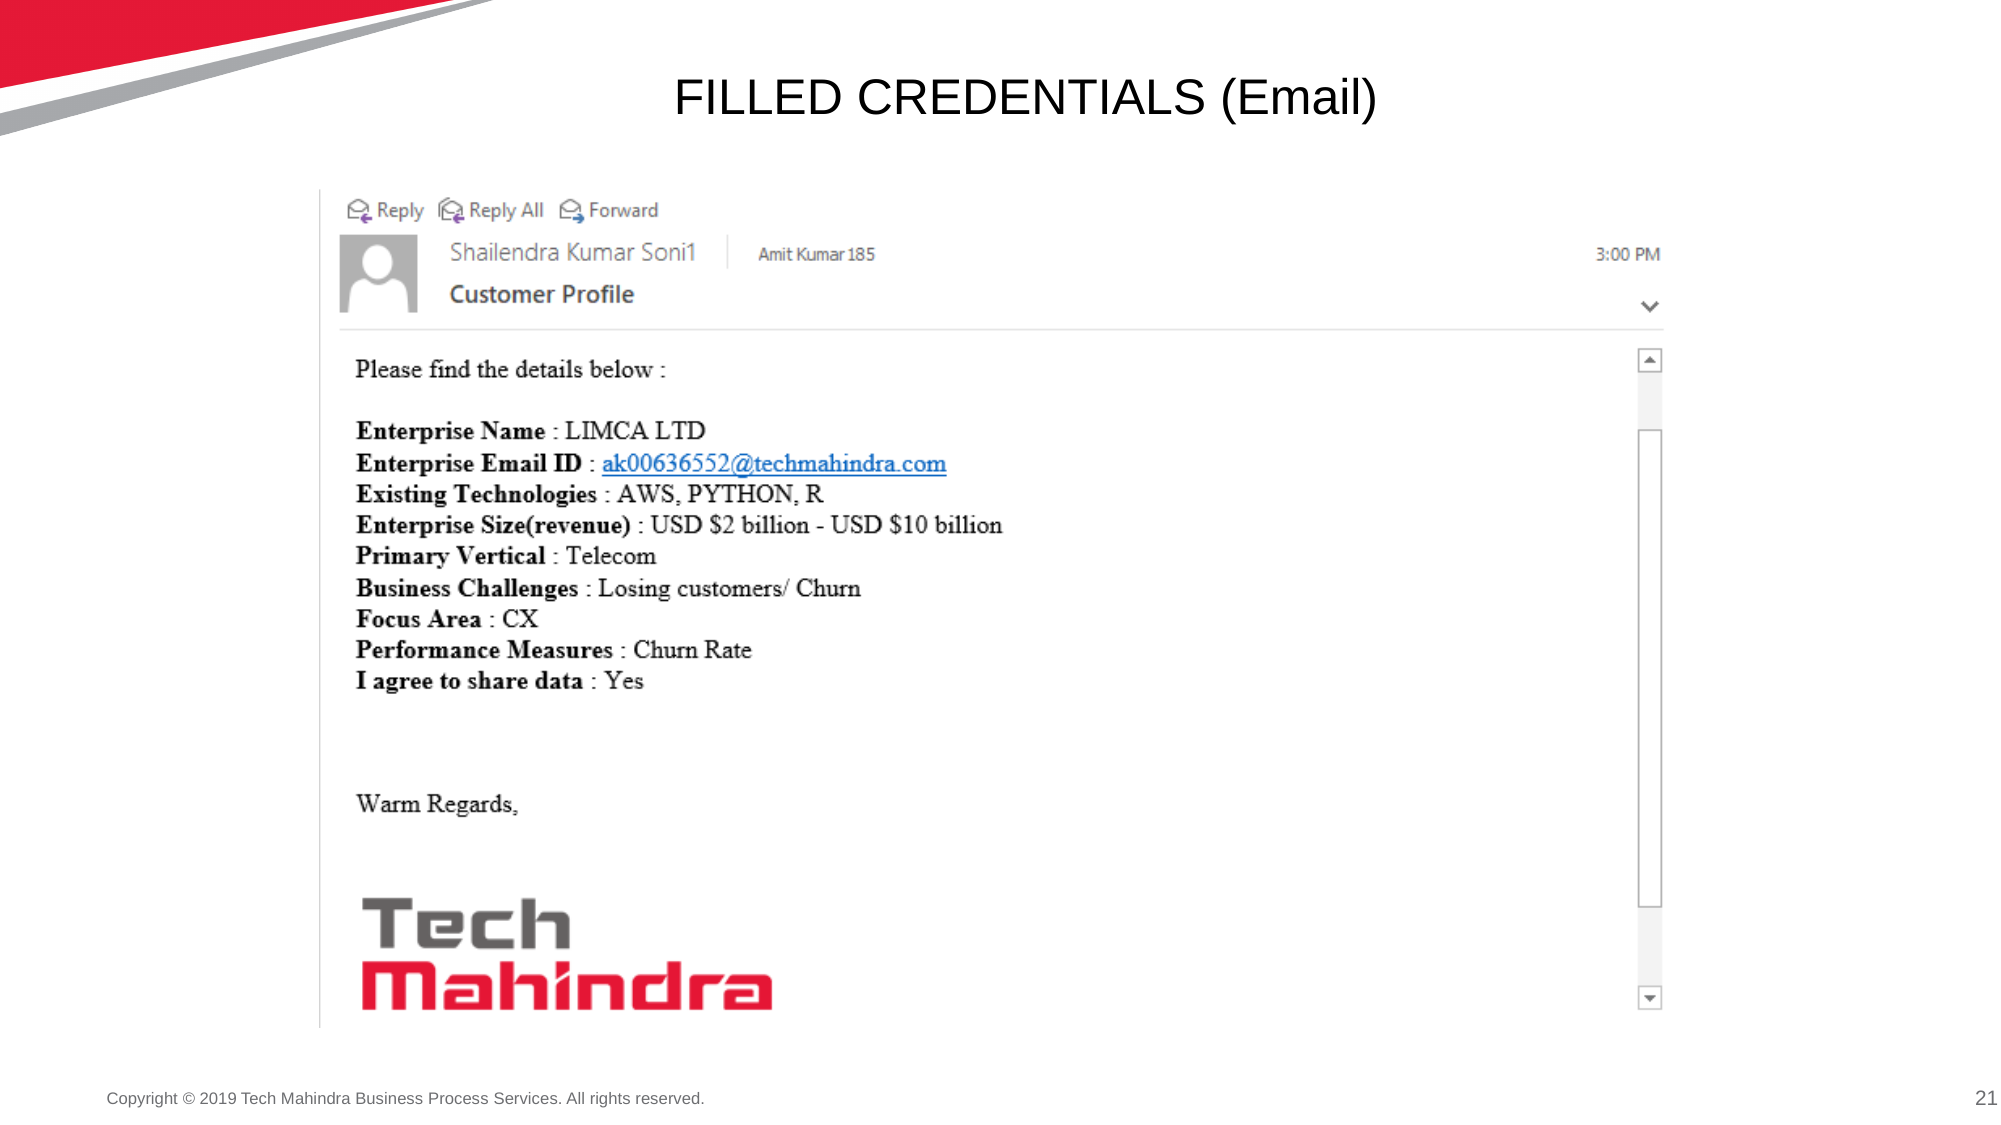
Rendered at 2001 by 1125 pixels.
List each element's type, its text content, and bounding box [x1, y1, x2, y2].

picture [318, 188, 1678, 1028]
text_box FILLED CREDENTIALS (Email) [673, 64, 1379, 125]
picture [0, 0, 497, 136]
